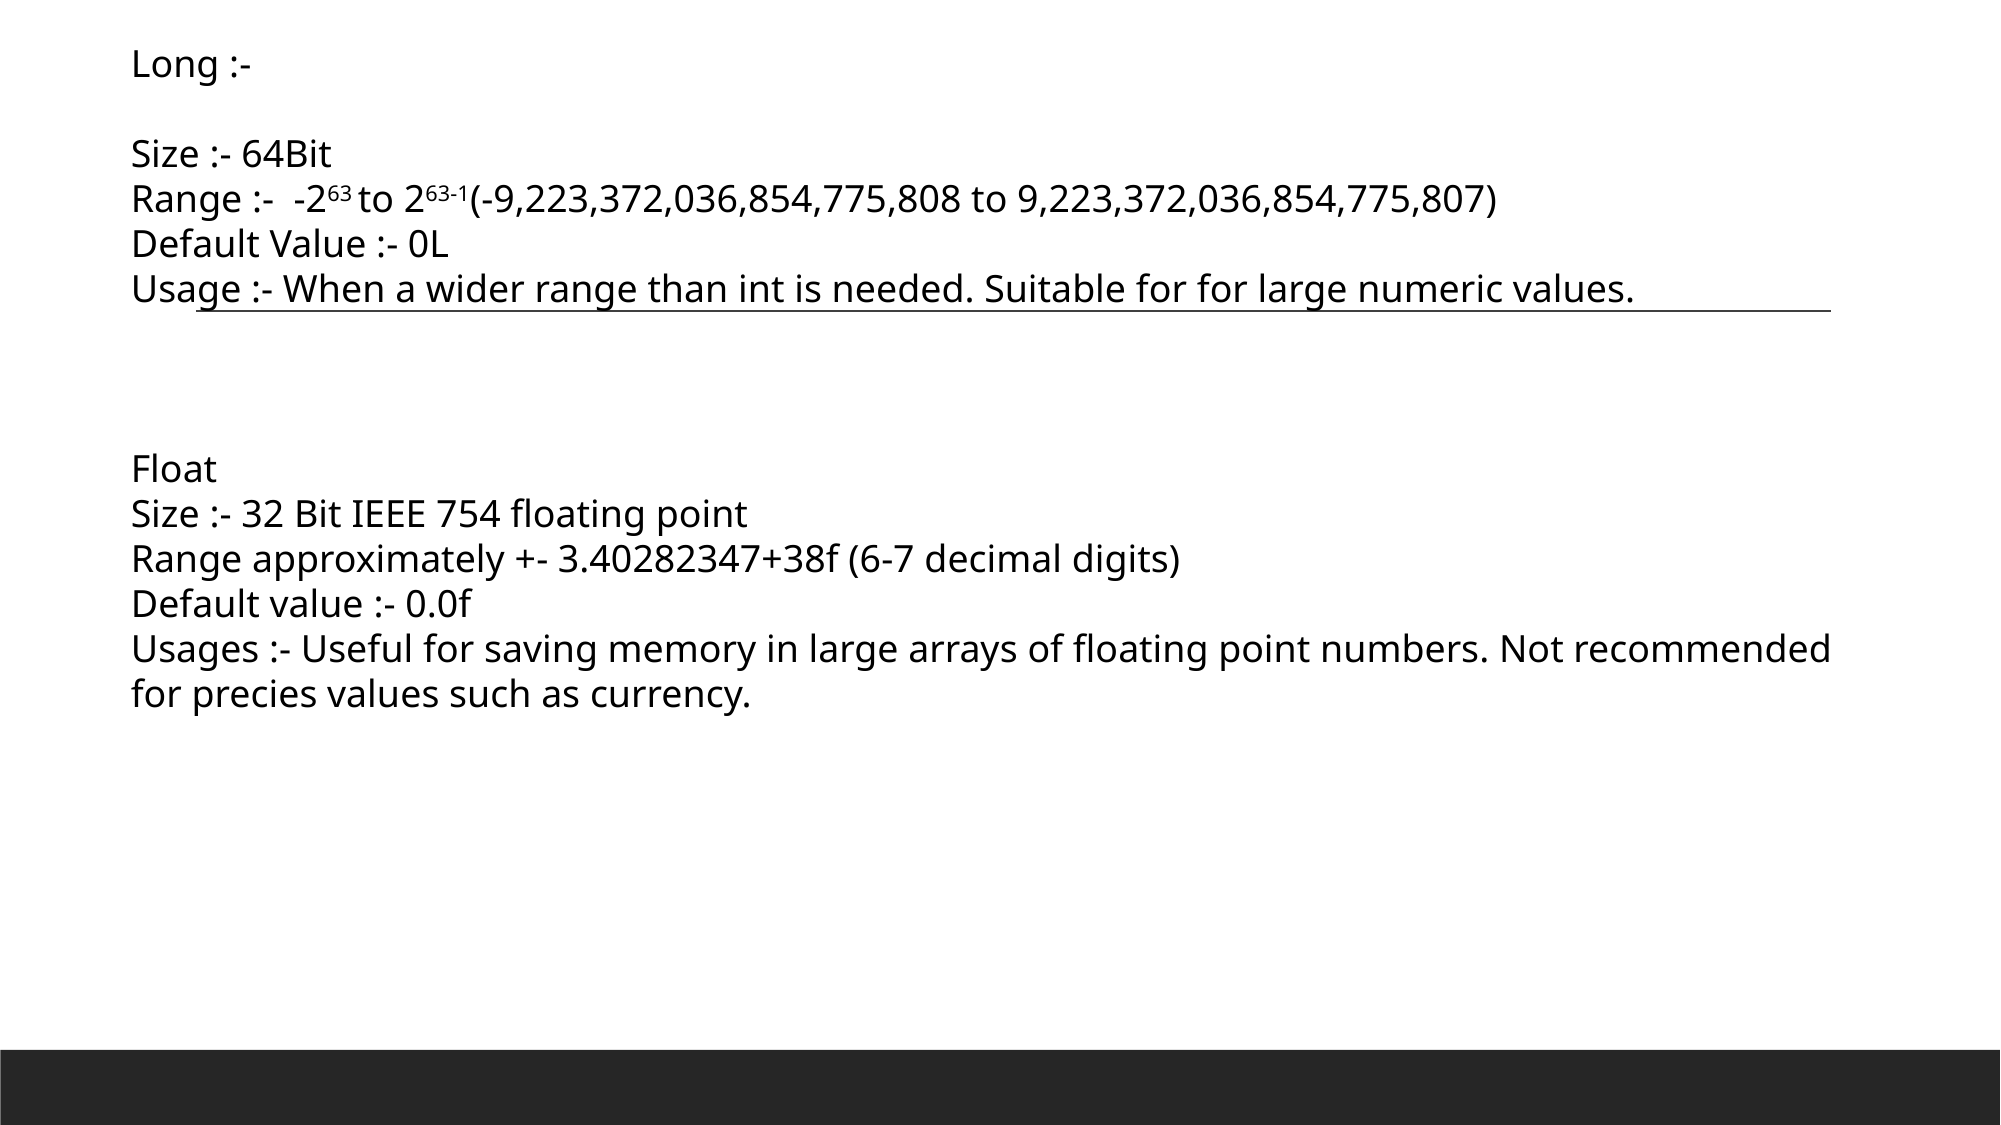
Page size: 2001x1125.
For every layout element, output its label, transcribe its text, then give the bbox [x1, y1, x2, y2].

text_box Long :- Size :- 64Bit Range :- -263 to 263-1(-9,223,372,036,854,775,808 to 9,223,372,036,854,775,807) Default Value :- 0L Usage :- When a wider range than int is needed. Suitable for for large numeric values. Float Size :- 32 Bit IEEE 754 floating point Range approximately +- 3.40282347+38f (6-7 decimal digits) Default value :- 0.0f Usages :- Useful for saving memory in large arrays of floating point numbers. Not recommended for precies values such as currency. [115, 33, 1891, 768]
